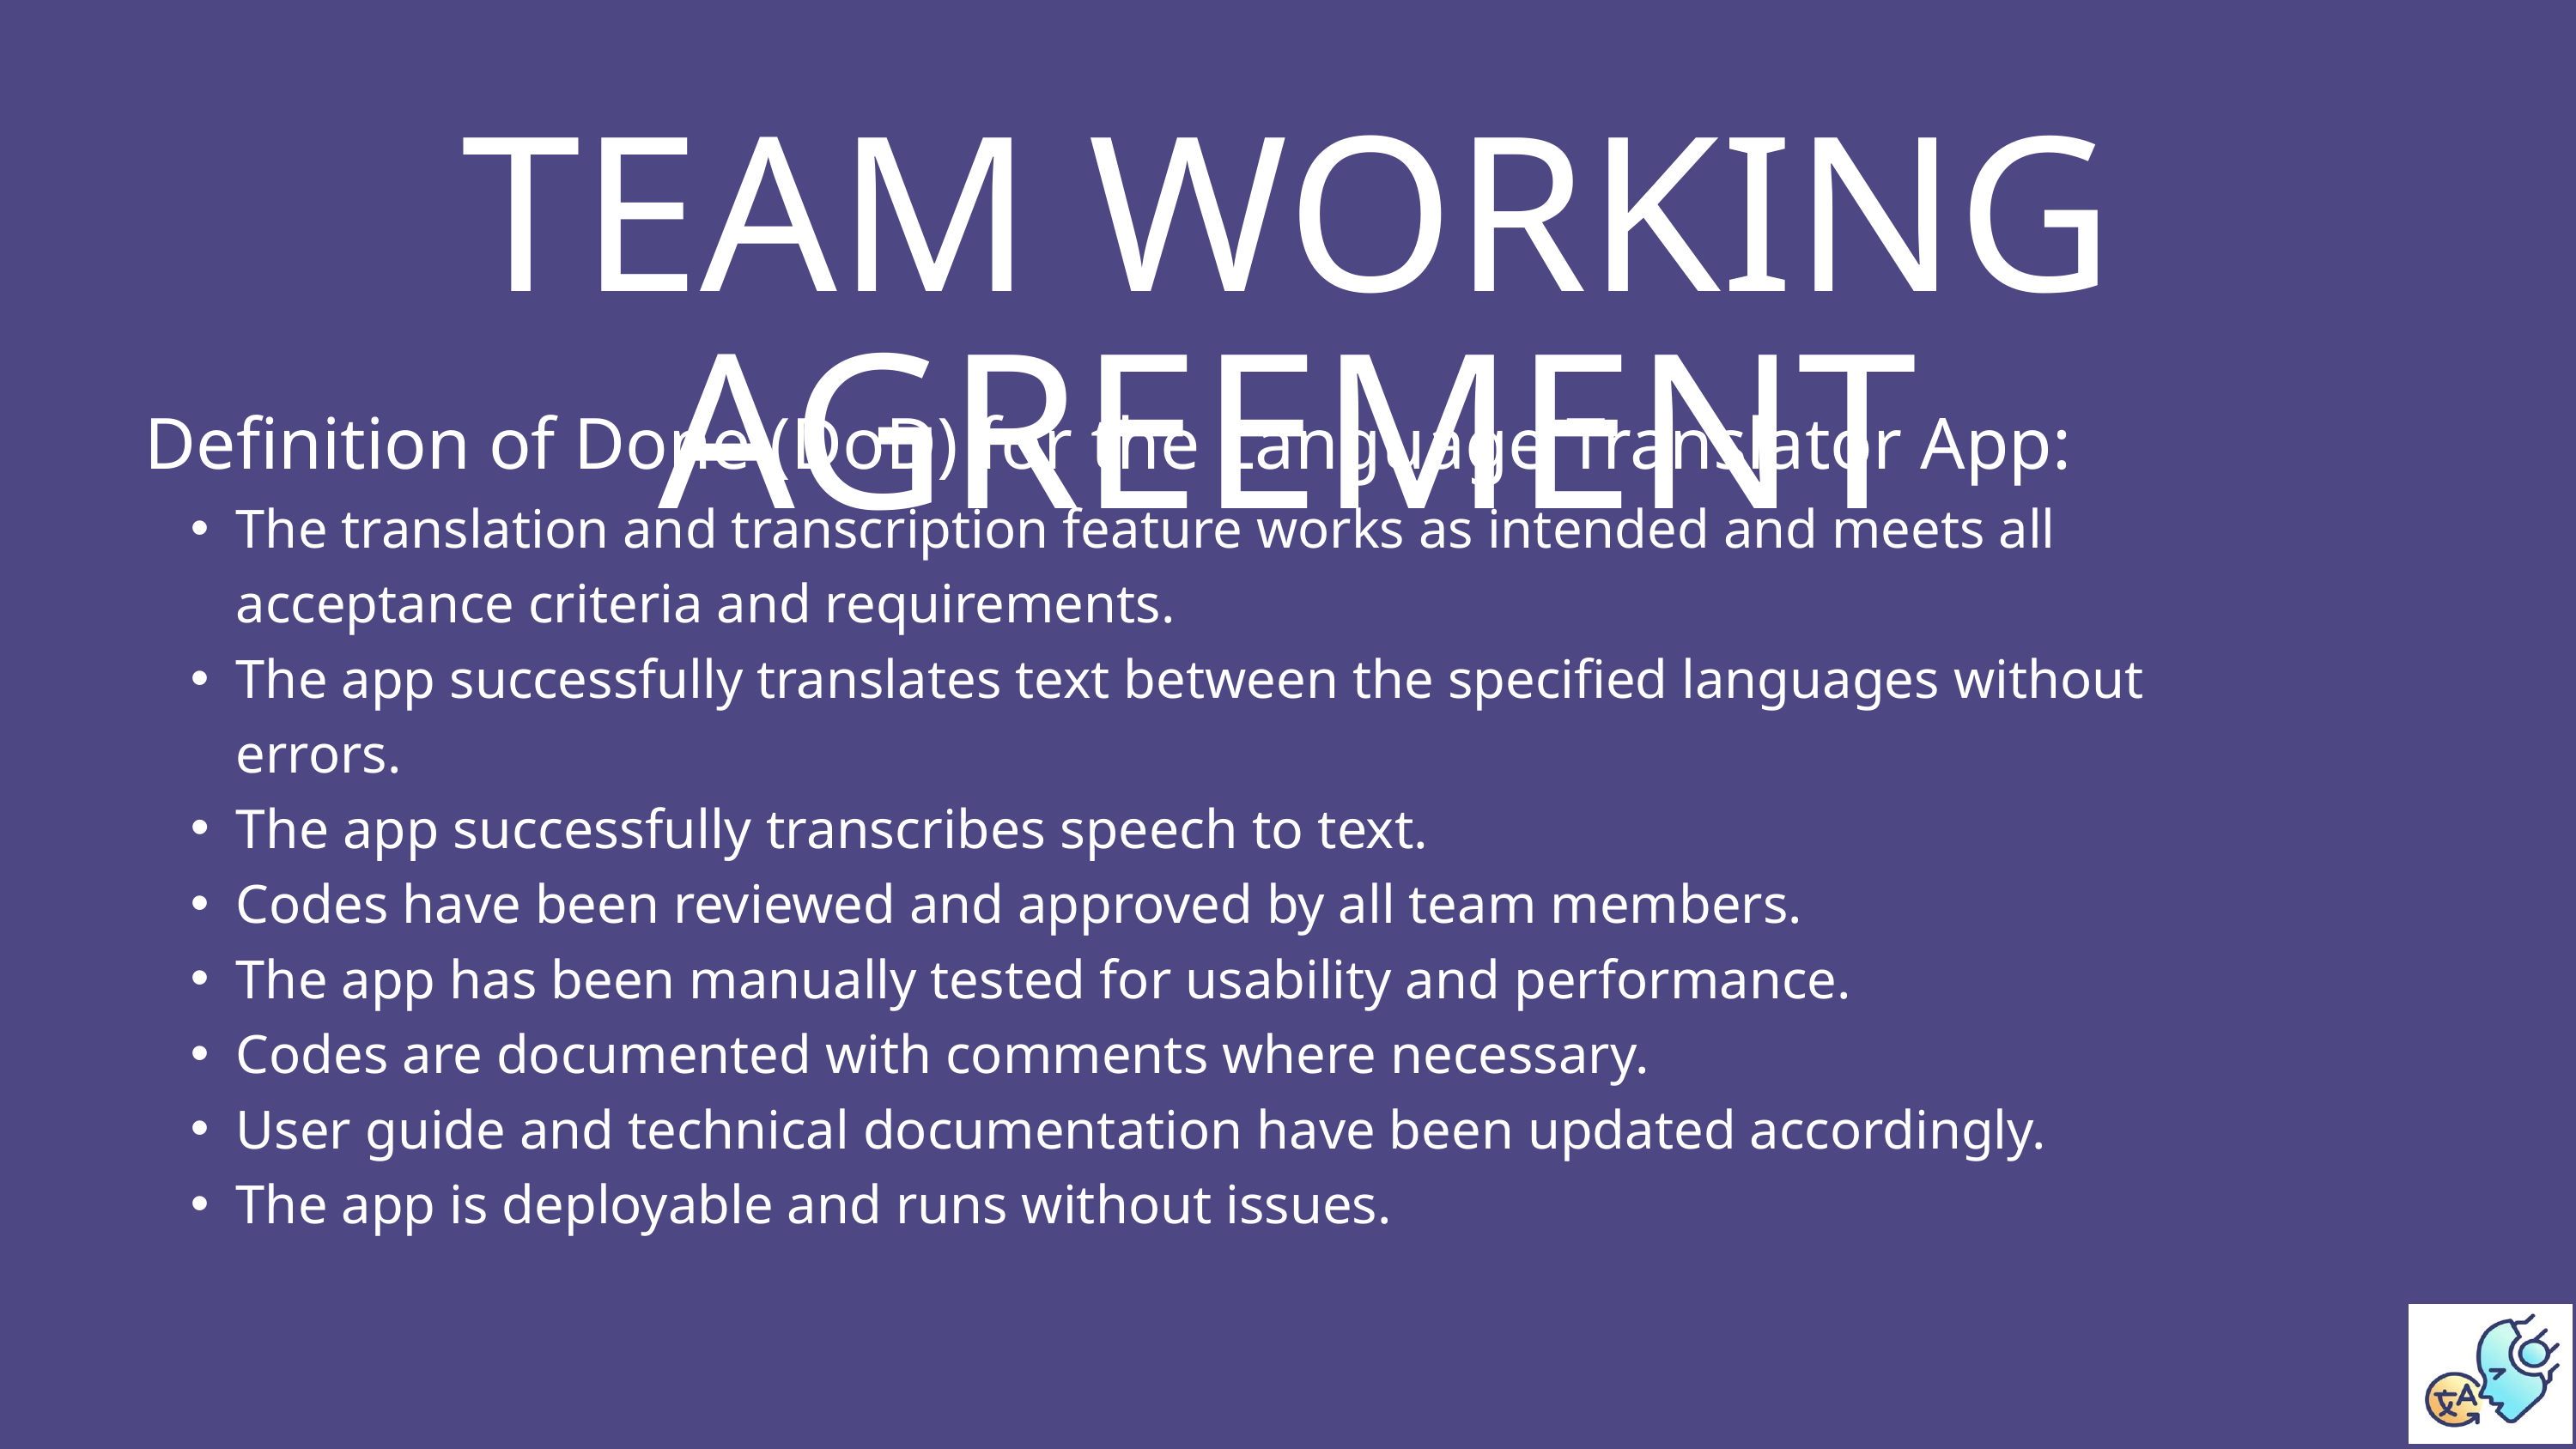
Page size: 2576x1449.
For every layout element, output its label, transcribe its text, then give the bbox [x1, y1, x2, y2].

text_box TEAM WORKING AGREEMENT [106, 117, 2470, 552]
text_box Definition of Done (DoD) for the Language Translator App: The translation and transcription feature works as intended and meets all acceptance criteria and requirements. The app successfully translates text between the specified languages without errors. The app successfully transcribes speech to text. Codes have been reviewed and approved by all team members. The app has been manually tested for usability and performance. Codes are documented with comments where necessary. User guide and technical documentation have been updated accordingly. The app is deployable and runs without issues. [144, 552, 2221, 1300]
picture [2409, 1304, 2573, 1444]
